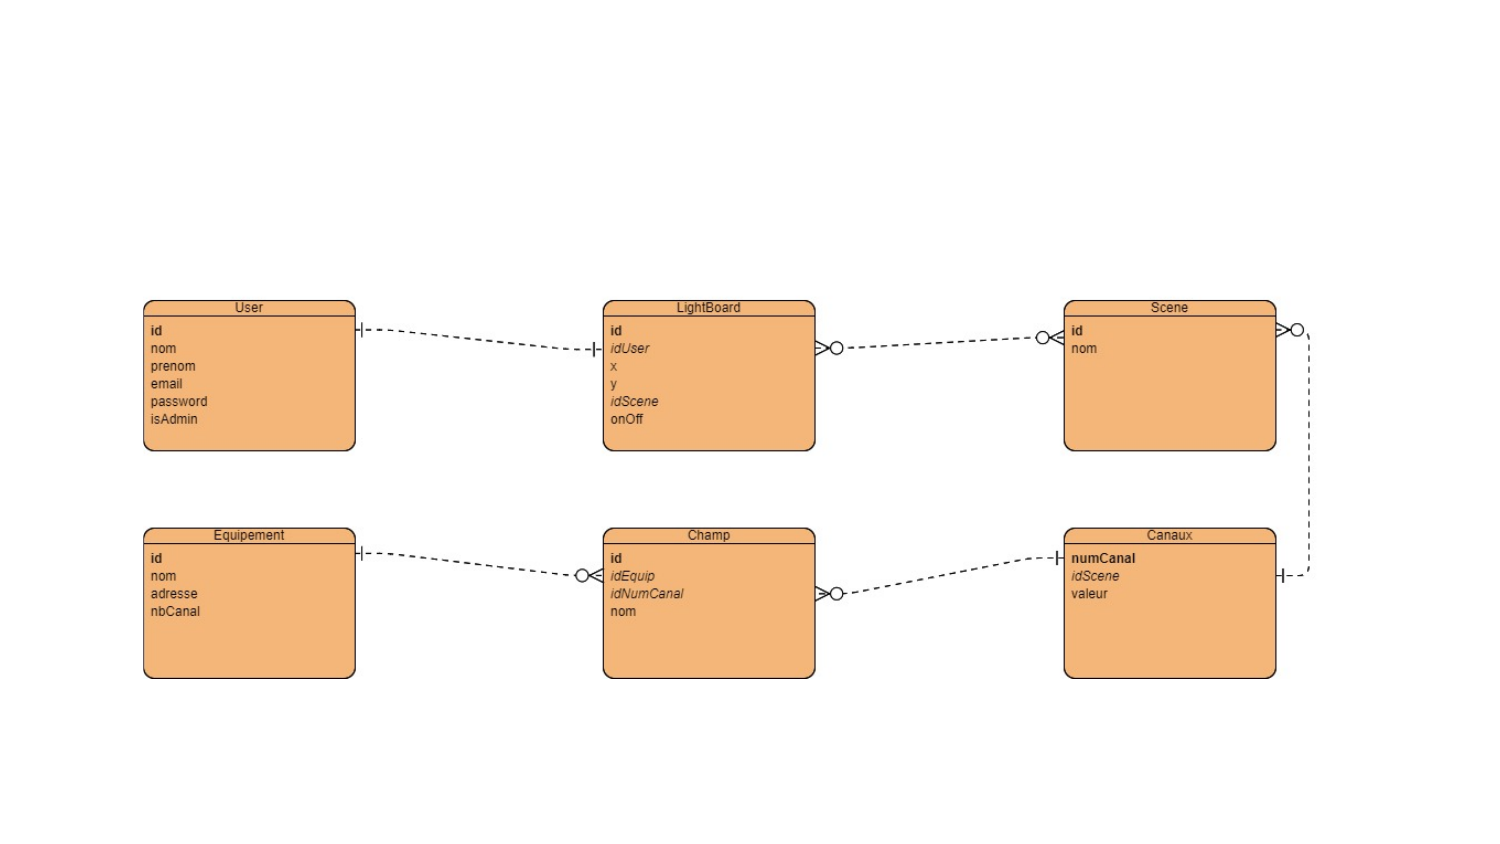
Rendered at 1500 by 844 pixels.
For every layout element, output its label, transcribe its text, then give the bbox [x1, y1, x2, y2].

picture [143, 283, 1357, 679]
title Modèle Conceptuel de Données [84, 552, 1135, 738]
